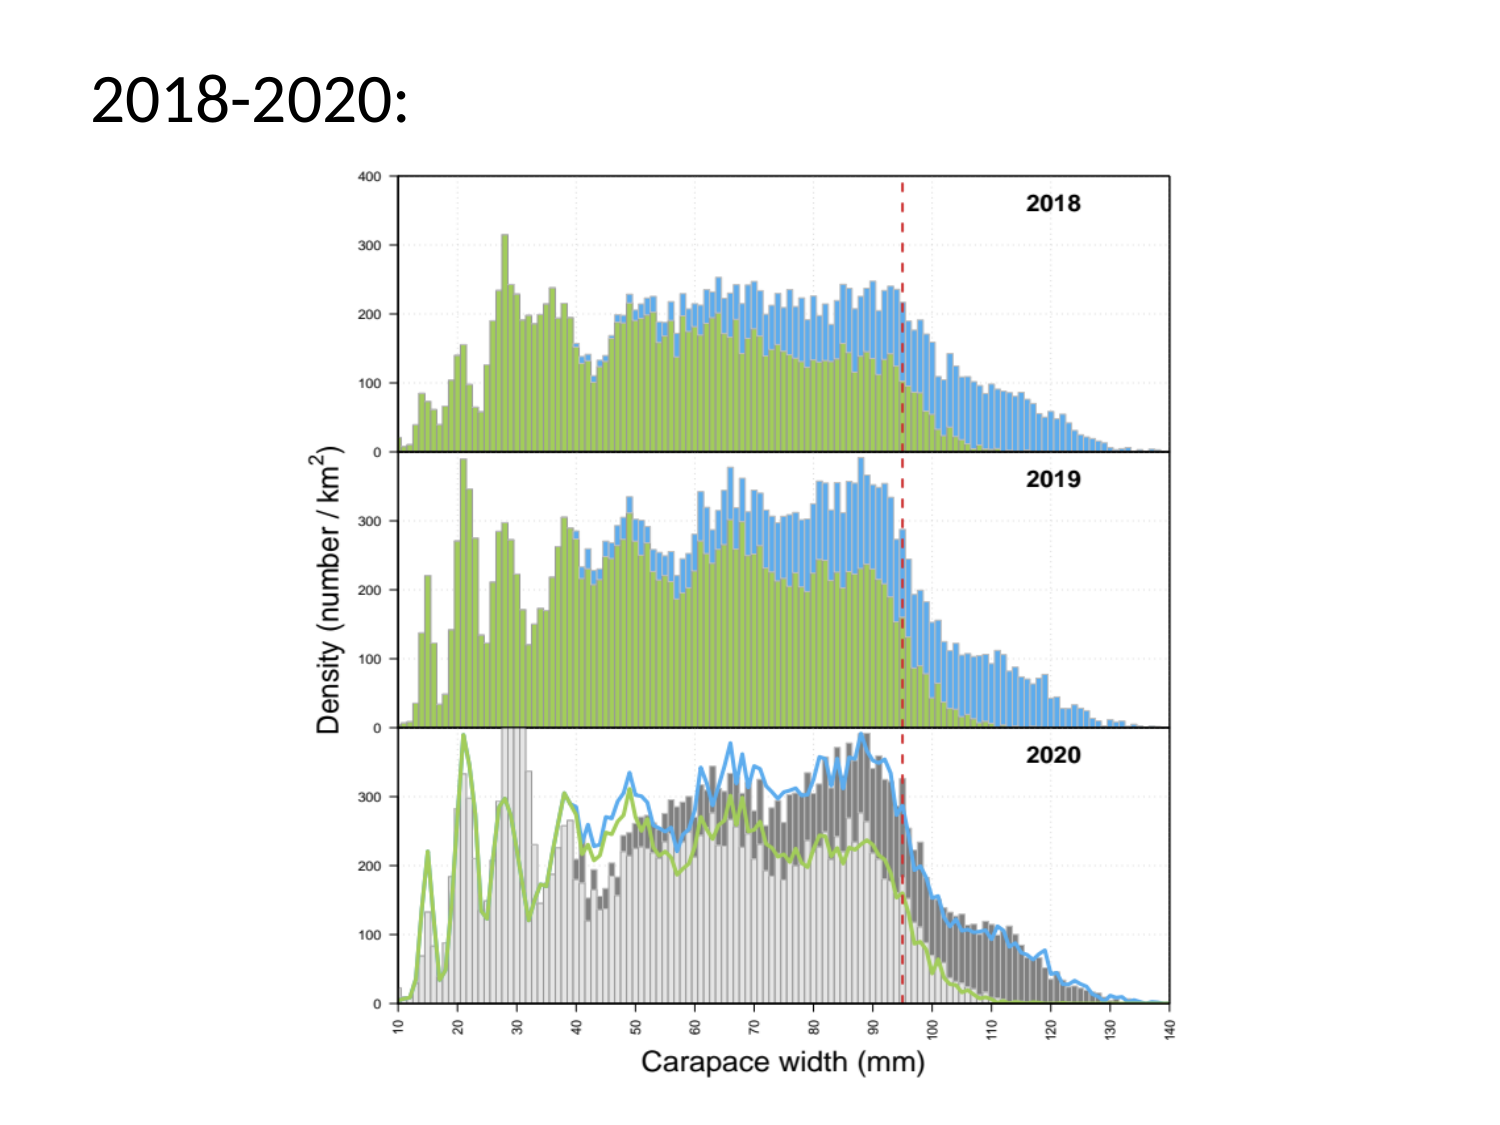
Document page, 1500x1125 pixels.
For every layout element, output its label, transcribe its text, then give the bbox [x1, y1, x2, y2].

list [231, 143, 1308, 1110]
title 2018-2020: [75, 45, 1443, 144]
